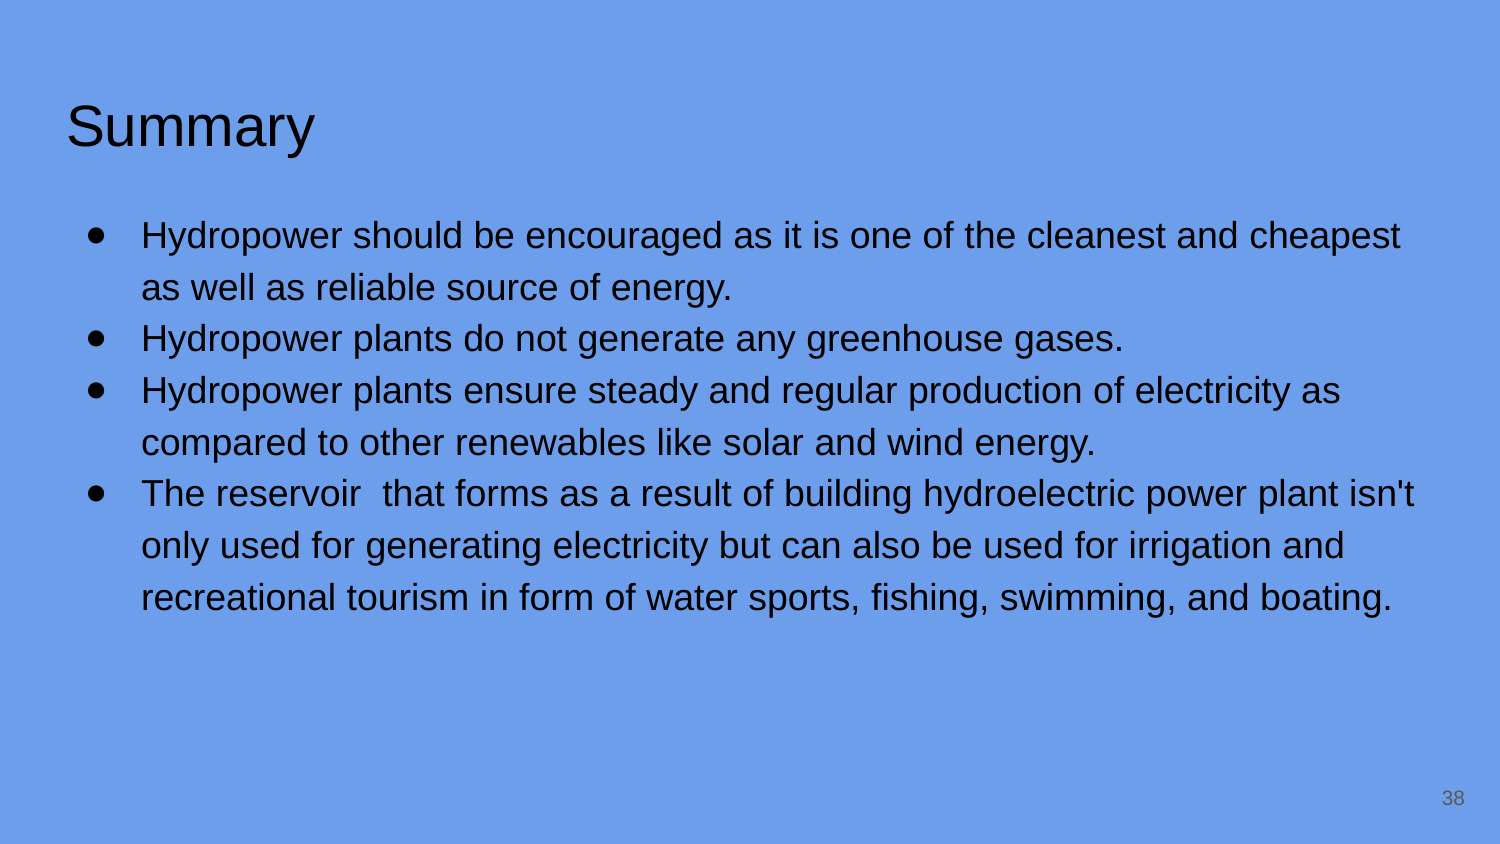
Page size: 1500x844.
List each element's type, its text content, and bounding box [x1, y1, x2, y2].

title Summary [51, 72, 1449, 167]
slide_number ‹#› [1389, 764, 1480, 830]
list Hydropower should be encouraged as it is one of the cleanest and cheapest as well as reliable source of energy. Hydropower plants do not generate any greenhouse gases. Hydropower plants ensure steady and regular production of electricity as compared to other renewables like solar and wind energy. The reservoir that forms as a result of building hydroelectric power plant isn't only used for generating electricity but can also be used for irrigation and recreational tourism in form of water sports, fishing, swimming, and boating. [51, 189, 1449, 750]
